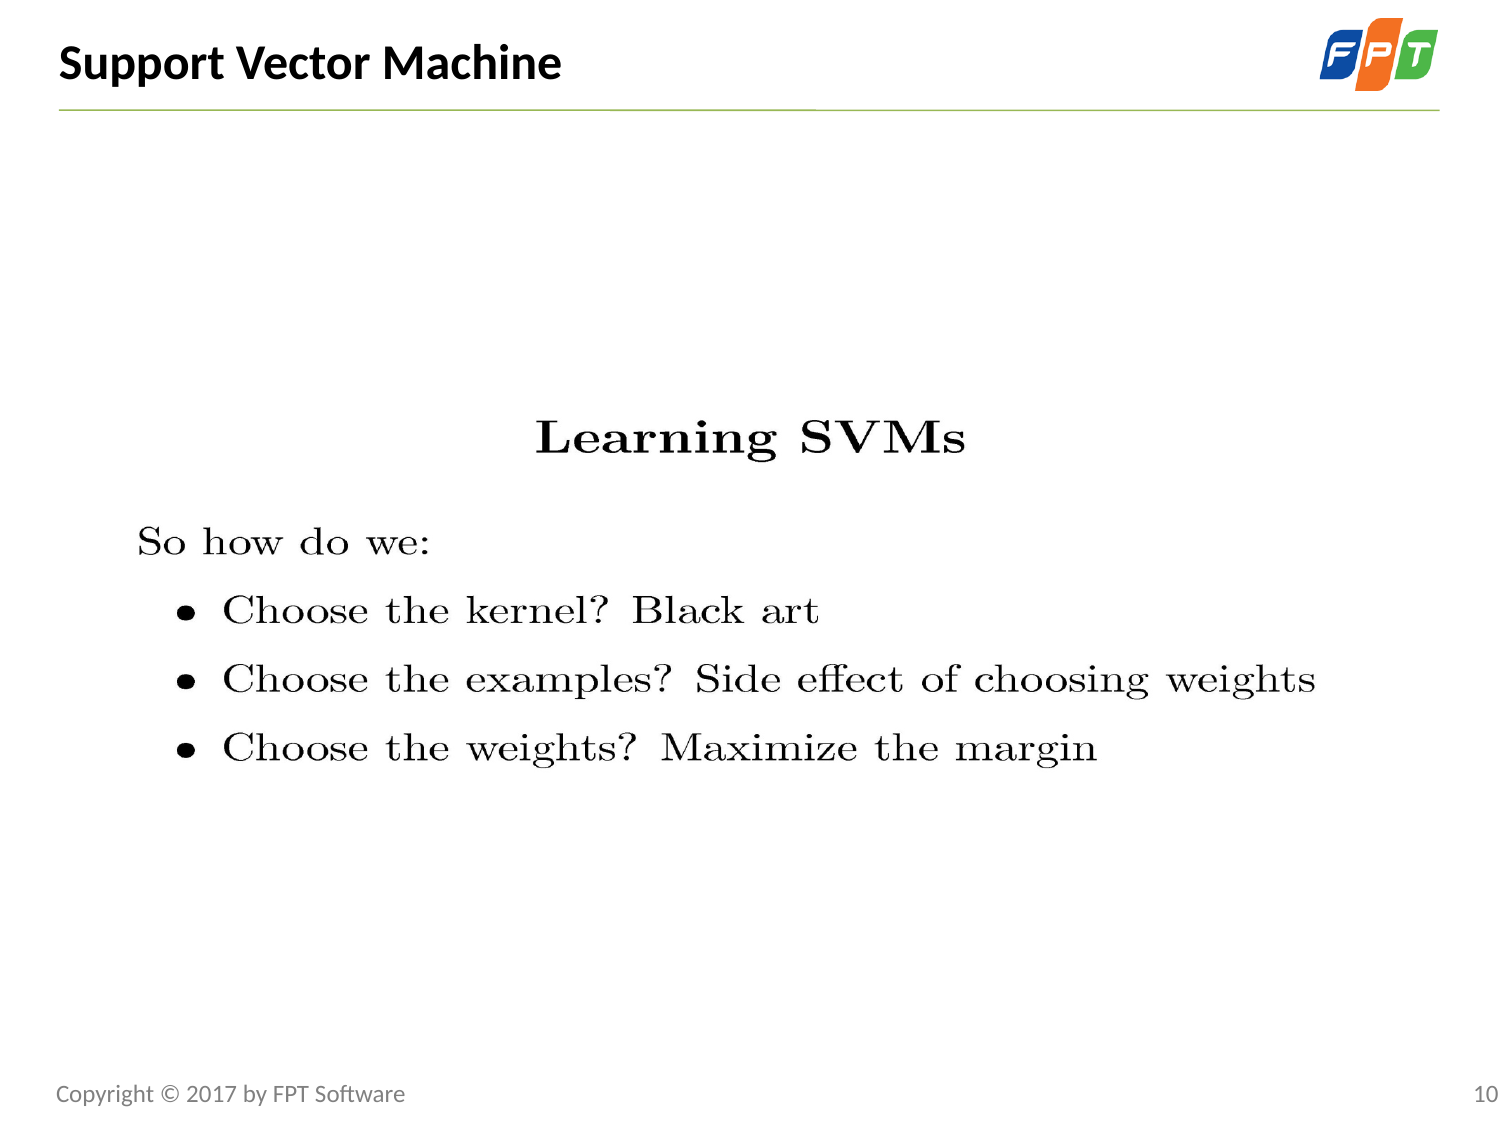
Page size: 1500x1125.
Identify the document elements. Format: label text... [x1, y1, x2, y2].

picture [0, 118, 1500, 1079]
picture [1317, 16, 1439, 93]
text_box Support Vector Machine [58, 24, 1305, 95]
